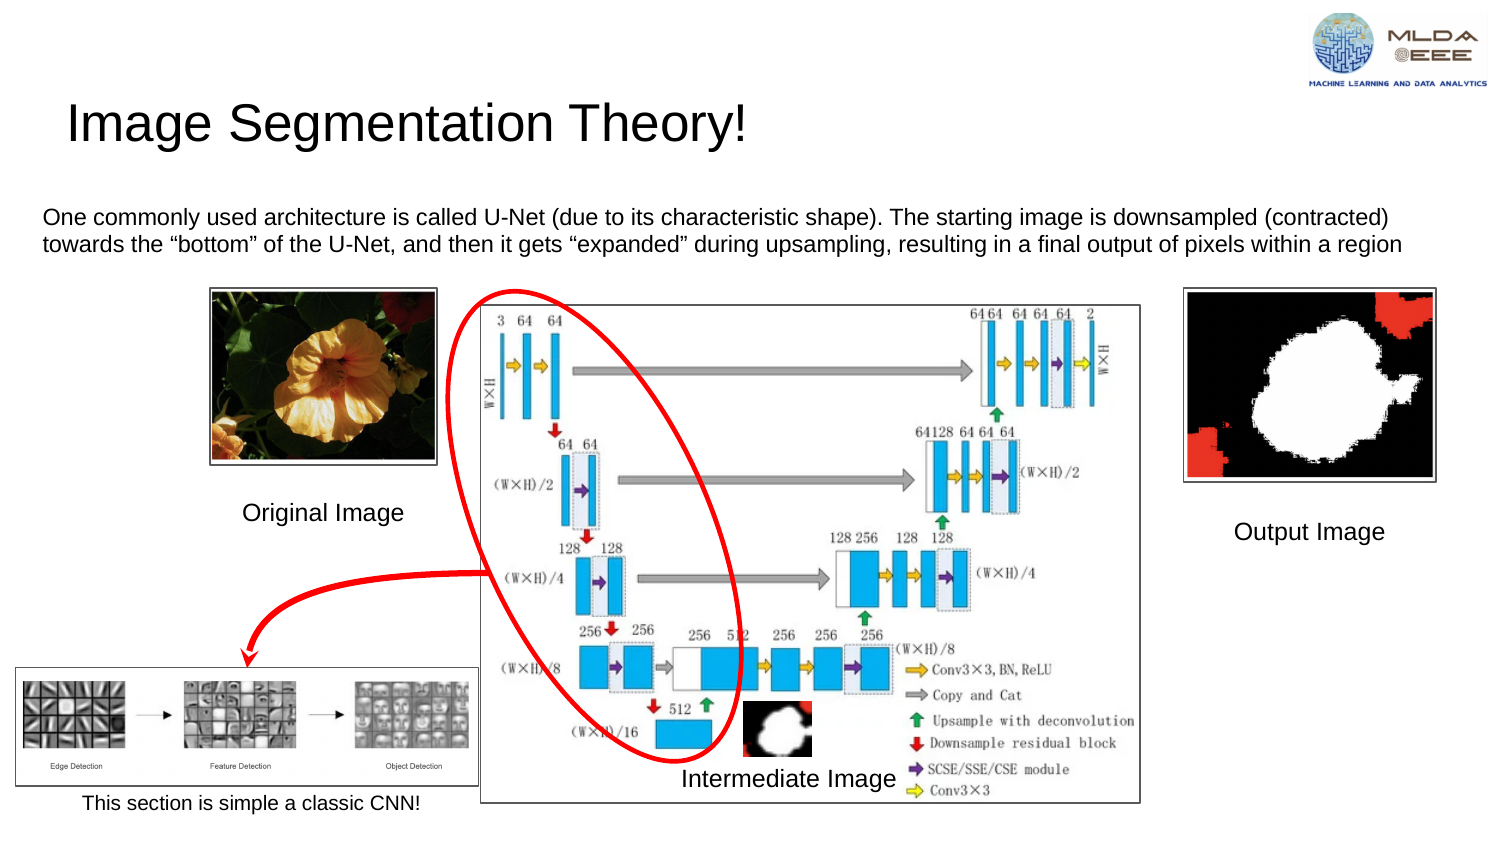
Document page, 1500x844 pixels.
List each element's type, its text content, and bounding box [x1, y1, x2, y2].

text_box This section is simple a classic CNN! [58, 793, 445, 827]
text_box Original Image [184, 481, 463, 542]
list One commonly used architecture is called U-Net (due to its characteristic shape). The starting image is downsampled (contracted) towards the “bottom” of the U-Net, and then it gets “expanded” during upsampling, resulting in a final output of pixels within a region [27, 189, 1449, 283]
picture [15, 667, 479, 786]
picture [210, 288, 437, 465]
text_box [246, 572, 490, 669]
picture [480, 305, 1140, 803]
picture [1184, 288, 1436, 482]
text_box Output Image [1170, 500, 1449, 561]
text_box [447, 291, 560, 537]
title Image Segmentation Theory! [51, 72, 1449, 167]
picture [1309, 13, 1488, 88]
